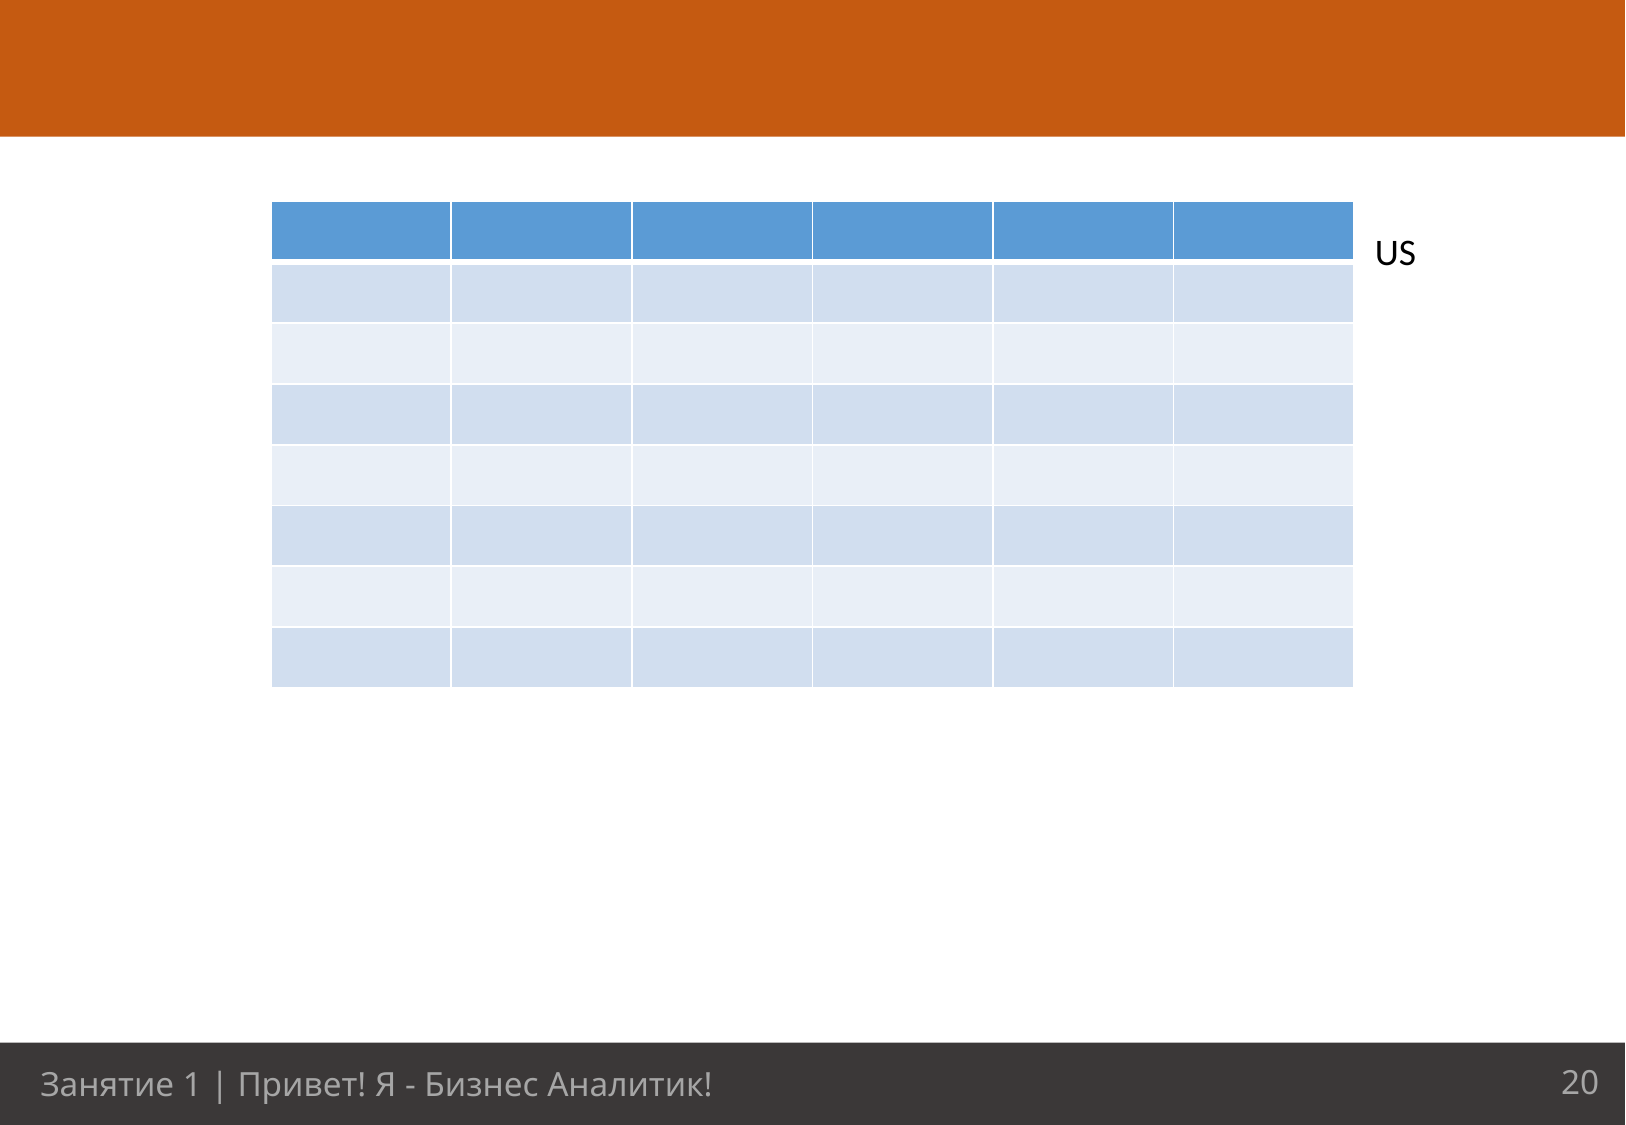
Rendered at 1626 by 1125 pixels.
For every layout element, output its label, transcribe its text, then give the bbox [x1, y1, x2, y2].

table_cell [1174, 506, 1353, 565]
table_cell [994, 506, 1173, 565]
table_cell [452, 385, 631, 444]
table_cell [633, 265, 812, 322]
table_cell [452, 265, 631, 322]
table_cell [272, 446, 450, 505]
table_cell [272, 567, 450, 626]
table_cell [813, 567, 992, 626]
table_cell [452, 567, 631, 626]
slide_number 20 [1248, 1053, 1615, 1114]
table_cell [1174, 324, 1353, 383]
table_cell [633, 446, 812, 505]
table_cell [272, 265, 450, 322]
table_cell [1174, 446, 1353, 505]
table_header [633, 202, 812, 259]
table_cell [633, 506, 812, 565]
table_cell [994, 324, 1173, 383]
table_cell [1174, 385, 1353, 444]
table_cell [813, 628, 992, 687]
table_cell [452, 628, 631, 687]
table_cell [994, 385, 1173, 444]
table_cell [272, 324, 450, 383]
table_header [813, 202, 992, 259]
table_header [452, 202, 631, 259]
table_header [272, 202, 450, 259]
table_cell [813, 324, 992, 383]
text_box [0, 0, 1625, 138]
table_cell [994, 446, 1173, 505]
table_cell [813, 506, 992, 565]
table_cell [994, 628, 1173, 687]
table_cell [1174, 265, 1353, 322]
table_cell [813, 385, 992, 444]
table_cell [813, 446, 992, 505]
table_cell [1174, 628, 1353, 687]
table_cell [633, 567, 812, 626]
table_header [1174, 202, 1353, 259]
table_cell [1174, 567, 1353, 626]
table_cell [452, 506, 631, 565]
table_cell [633, 324, 812, 383]
table_header [994, 202, 1173, 259]
table_cell [994, 567, 1173, 626]
table_cell [633, 385, 812, 444]
table_cell [633, 628, 812, 687]
text_box US [1303, 175, 1625, 281]
table_cell [452, 446, 631, 505]
table_cell [272, 385, 450, 444]
table_cell [452, 324, 631, 383]
table_cell [813, 265, 992, 322]
table_cell [272, 506, 450, 565]
text_box [0, 1042, 1625, 1125]
table_cell [994, 265, 1173, 322]
footer Занятие 1 | Привет! Я - Бизнес Аналитик! [25, 1059, 820, 1108]
table_cell [272, 628, 450, 687]
